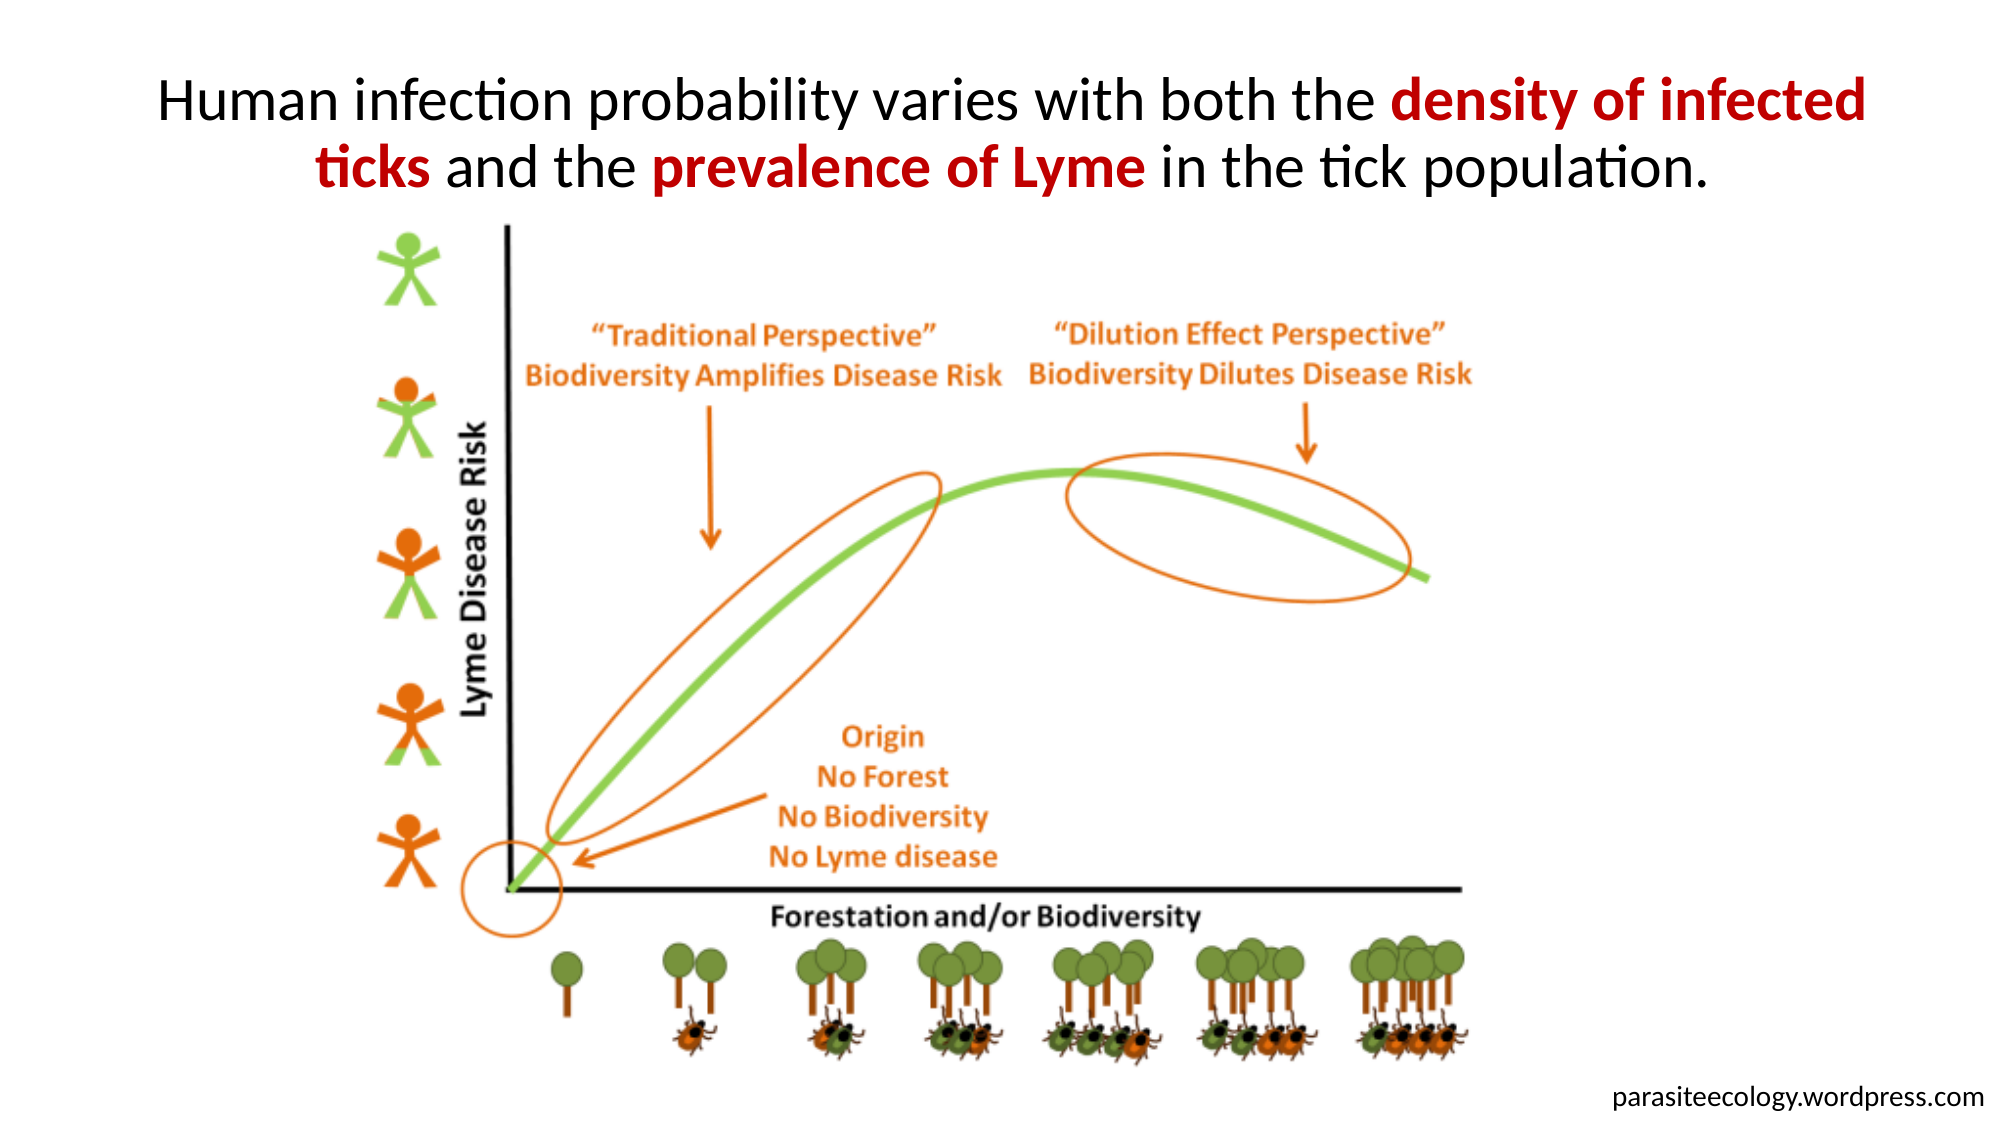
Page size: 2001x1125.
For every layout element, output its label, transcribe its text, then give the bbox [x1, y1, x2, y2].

text_box parasiteecology.wordpress.com [1146, 1069, 2000, 1120]
picture [358, 220, 1500, 1083]
text_box Human infection probability varies with both the density of infected ticks and the prevalence of Lyme in the tick population. [137, 42, 1889, 239]
